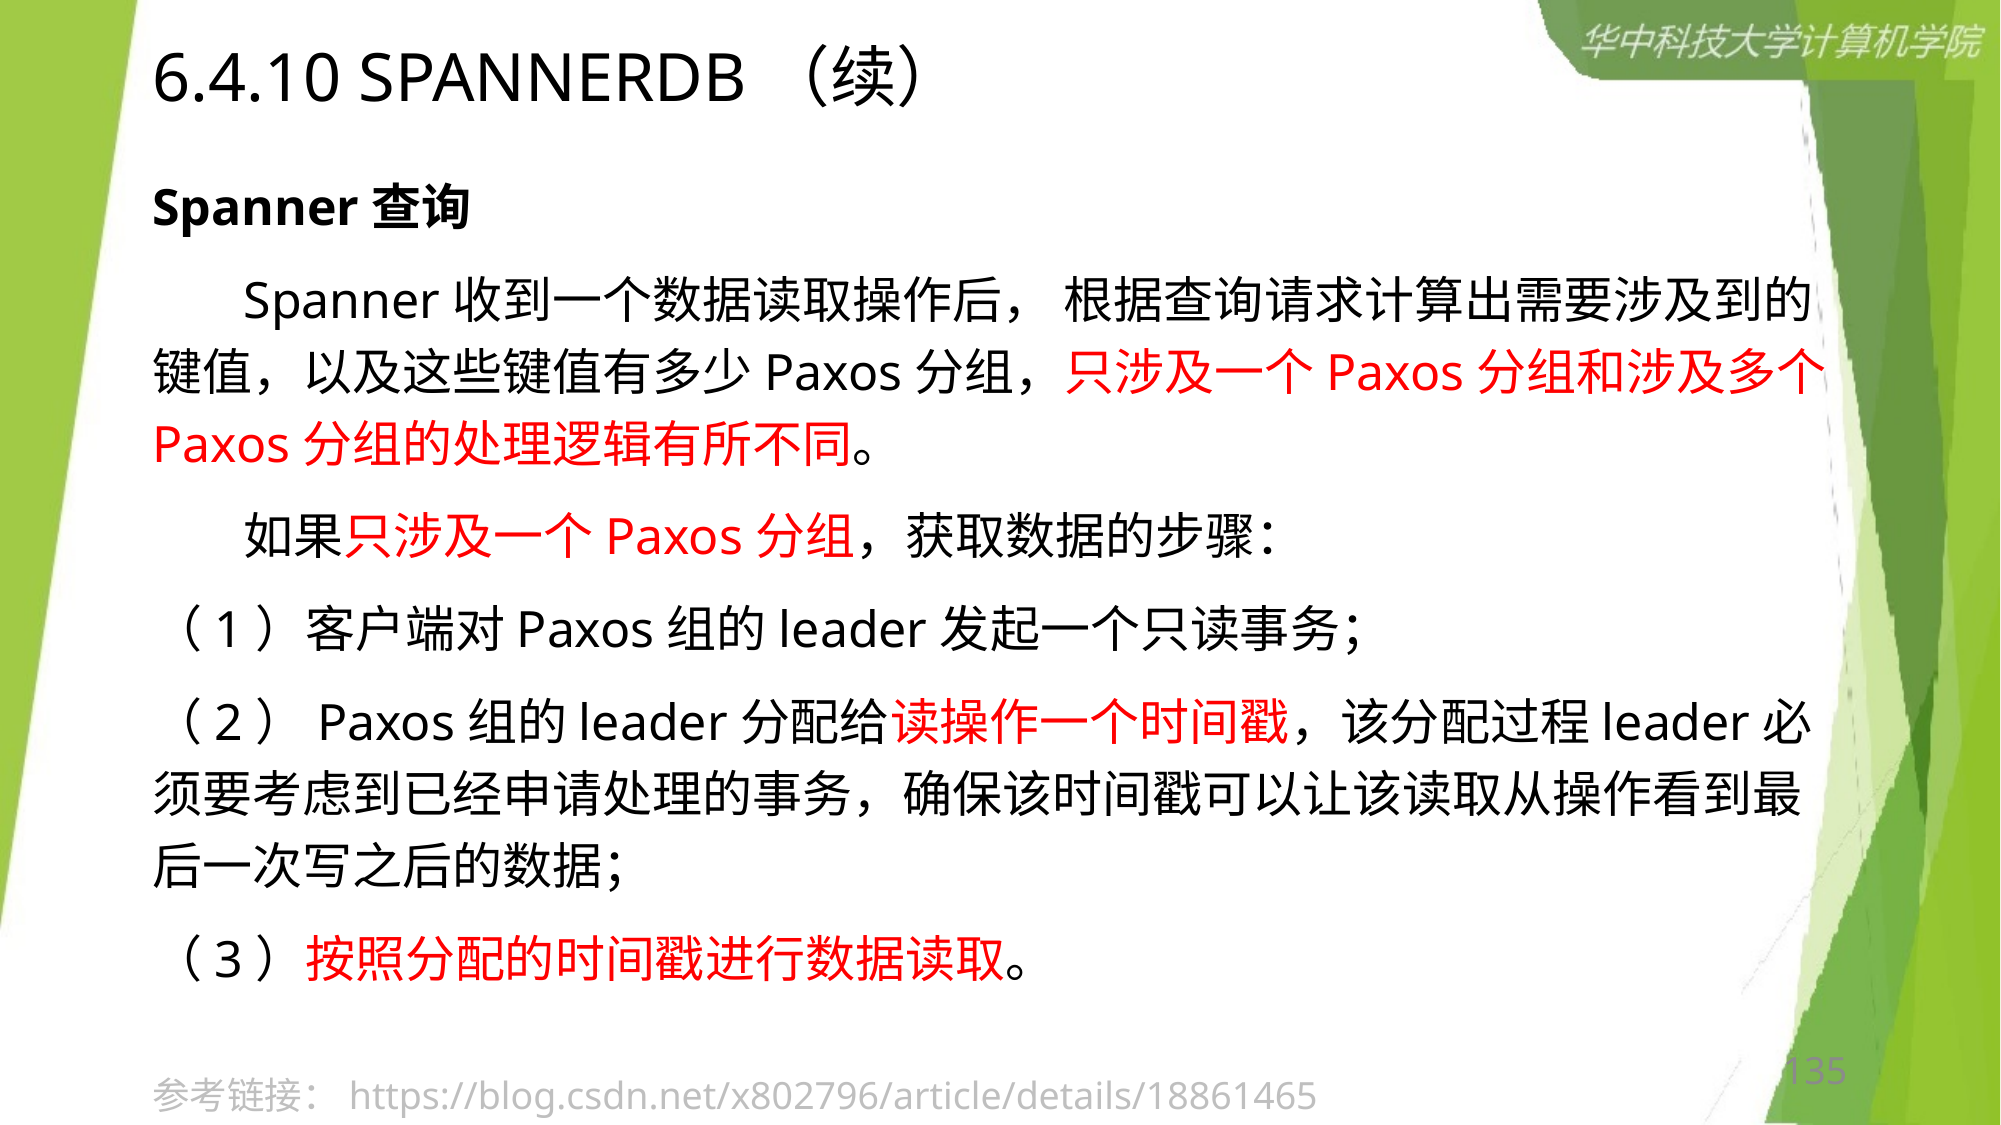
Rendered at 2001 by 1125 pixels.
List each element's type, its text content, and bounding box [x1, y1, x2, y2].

slide_number 135 [1412, 1042, 1863, 1103]
list Spanner查询 Spanner收到一个数据读取操作后， 根据查询请求计算出需要涉及到的键值，以及这些键值有多少Paxos分组，只涉及一个Paxos分组和涉及多个Paxos分组的处理逻辑有所不同。 如果只涉及一个Paxos分组，获取数据的步骤： （1）客户端对Paxos组的leader发起一个只读事务； （2）Paxos组的leader分配给读操作一个时间戳，该分配过程leader必须要考虑到已经申请处理的事务，确保该时间戳可以让该读取从操作看到最后一次写之后的数据； （3）按照分配的时间戳进行数据读取。 [137, 155, 1863, 1043]
picture [0, 0, 2001, 1125]
title 6.4.10 SPANNERDB（续） [137, 4, 1863, 155]
text_box 参考链接：https://blog.csdn.net/x802796/article/details/18861465 [137, 1064, 1479, 1125]
